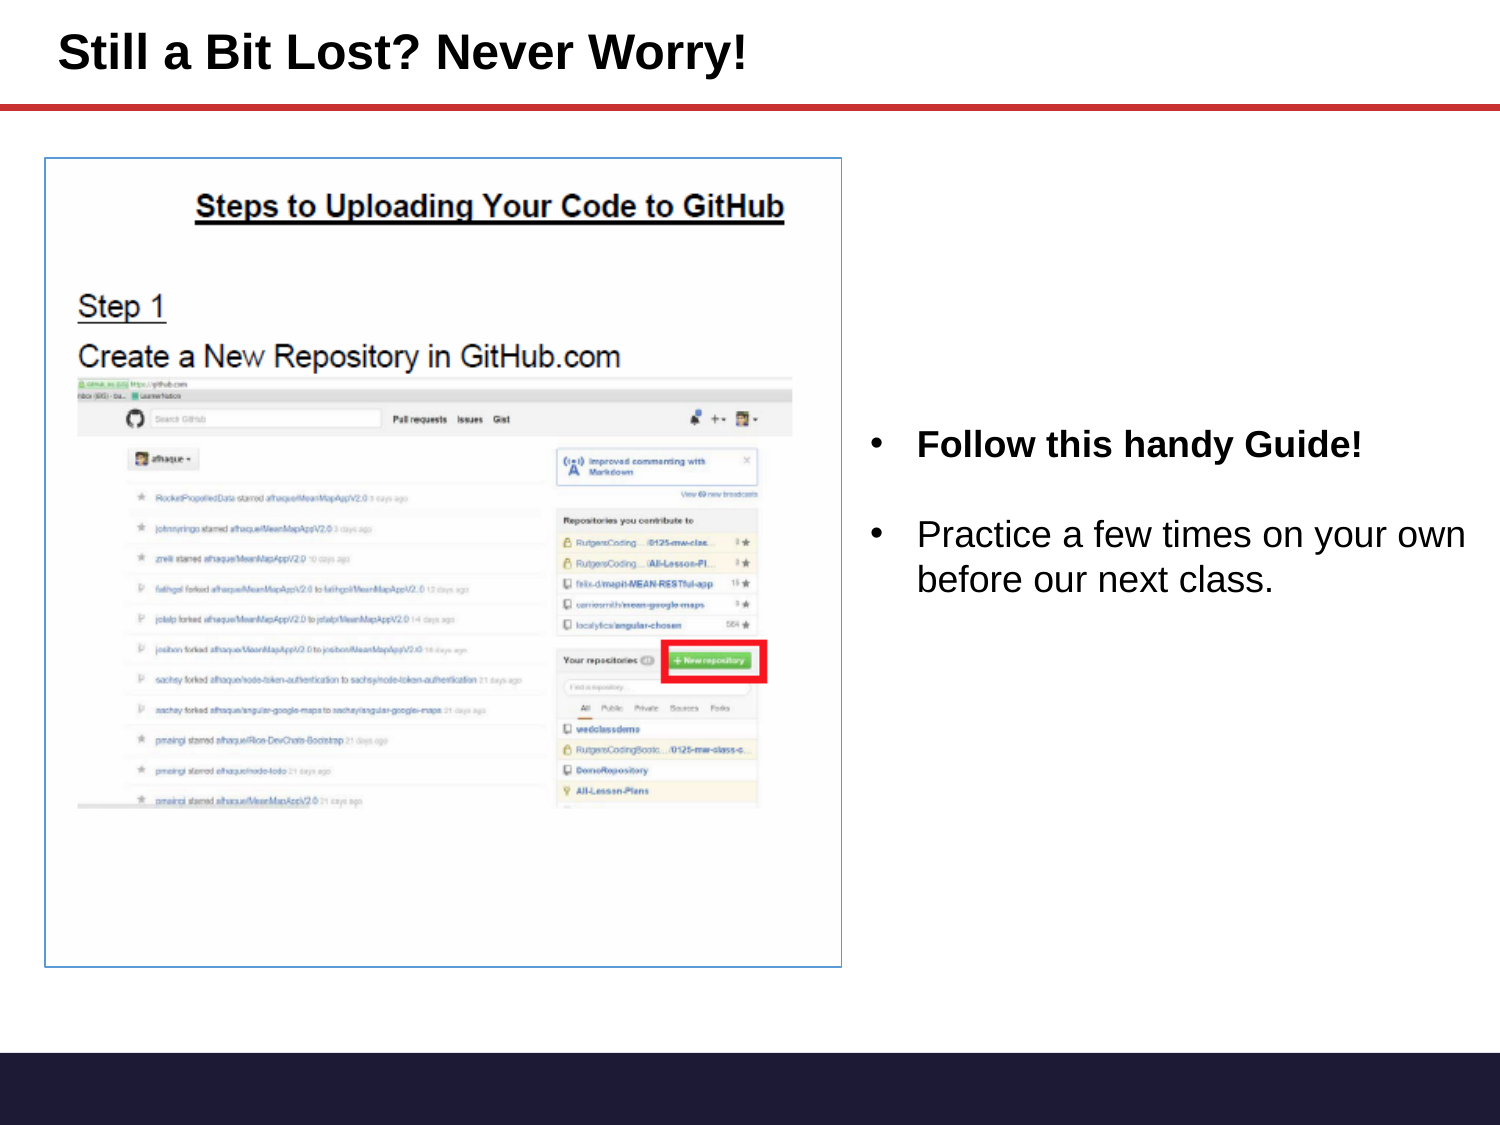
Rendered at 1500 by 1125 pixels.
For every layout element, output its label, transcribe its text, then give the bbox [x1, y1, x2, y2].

text_box Follow this handy Guide! Practice a few times on your own before our next class. [862, 412, 1475, 602]
picture [45, 158, 842, 967]
title Still a Bit Lost? Never Worry! [50, 0, 948, 108]
